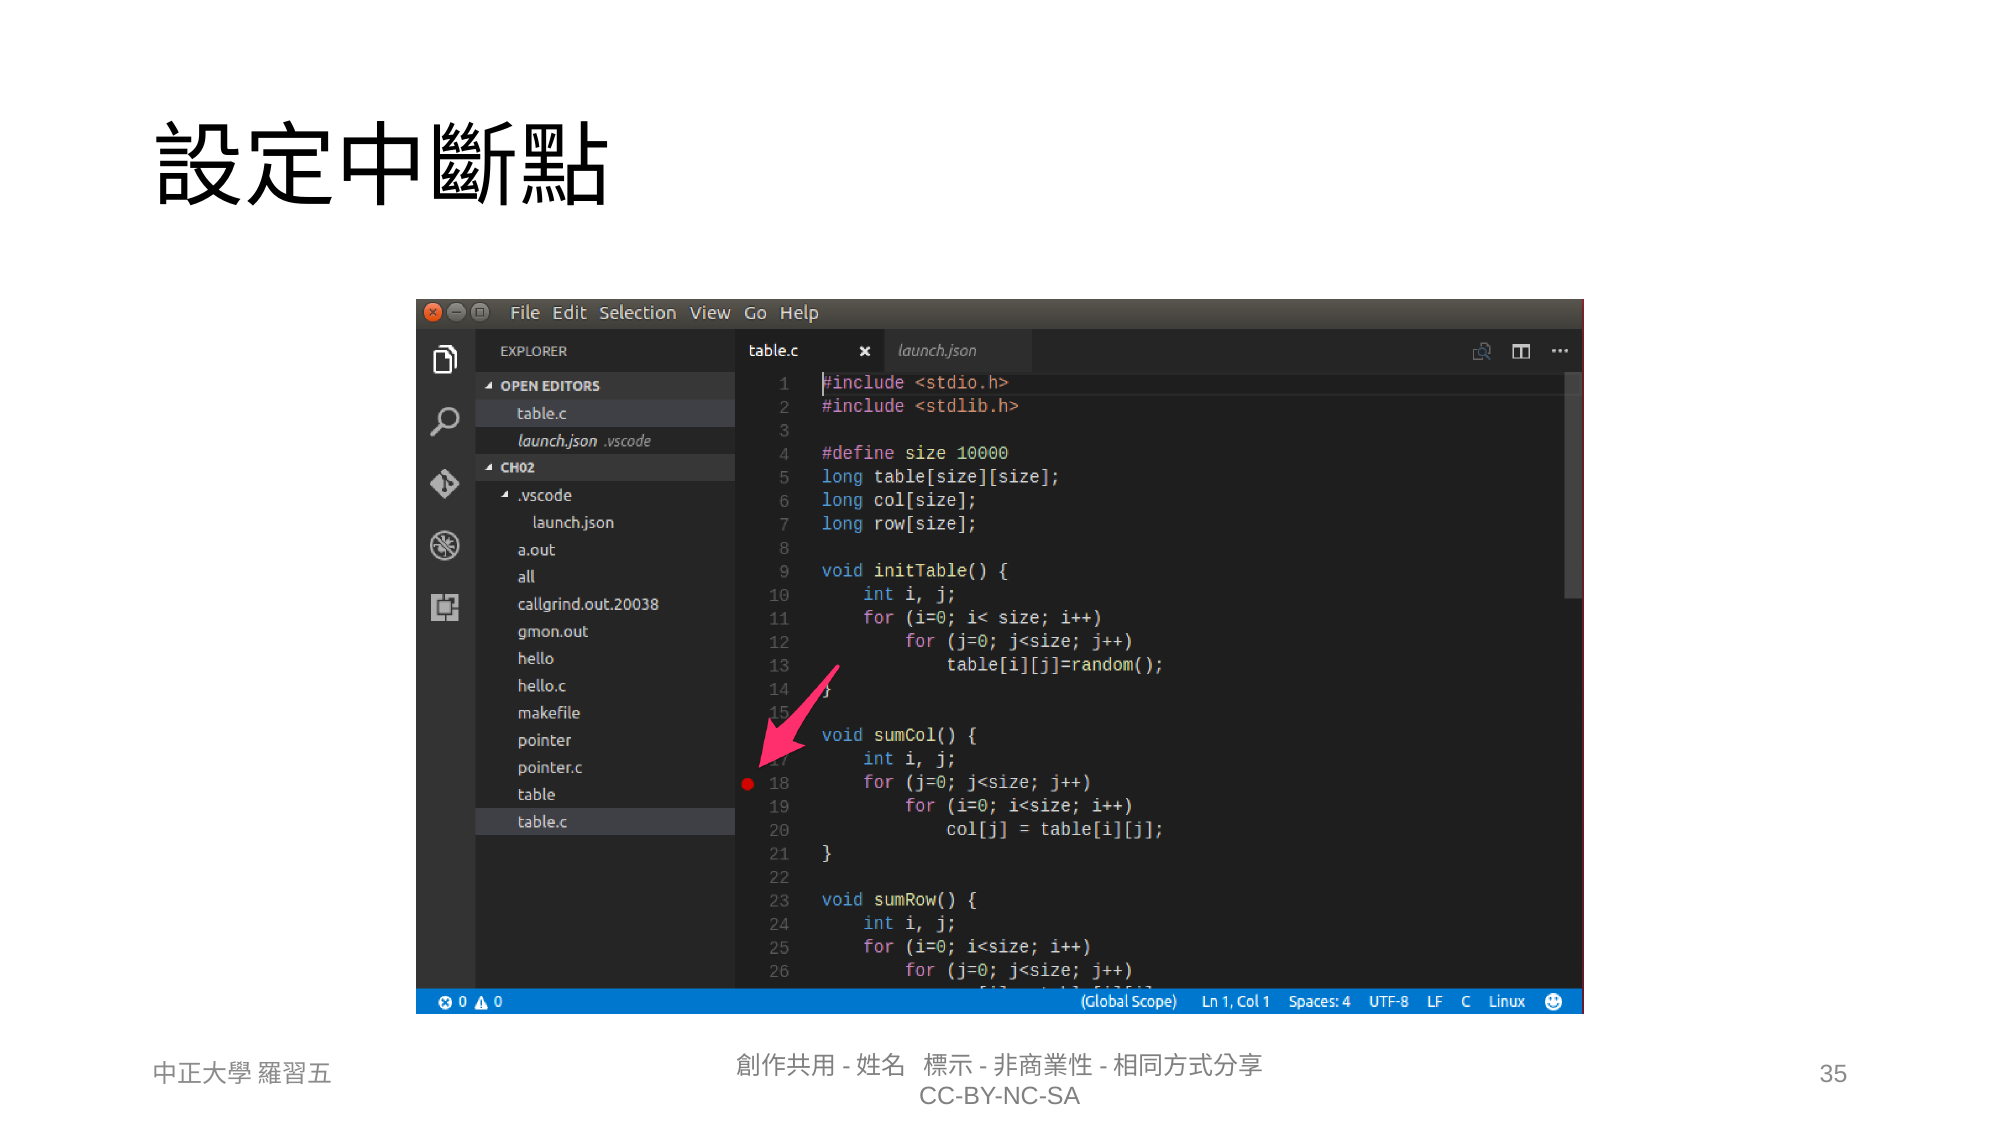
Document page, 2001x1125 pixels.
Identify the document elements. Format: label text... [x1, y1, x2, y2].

title 設定中斷點 [137, 59, 1863, 278]
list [416, 299, 1584, 1014]
slide_number 35 [1412, 1042, 1863, 1103]
